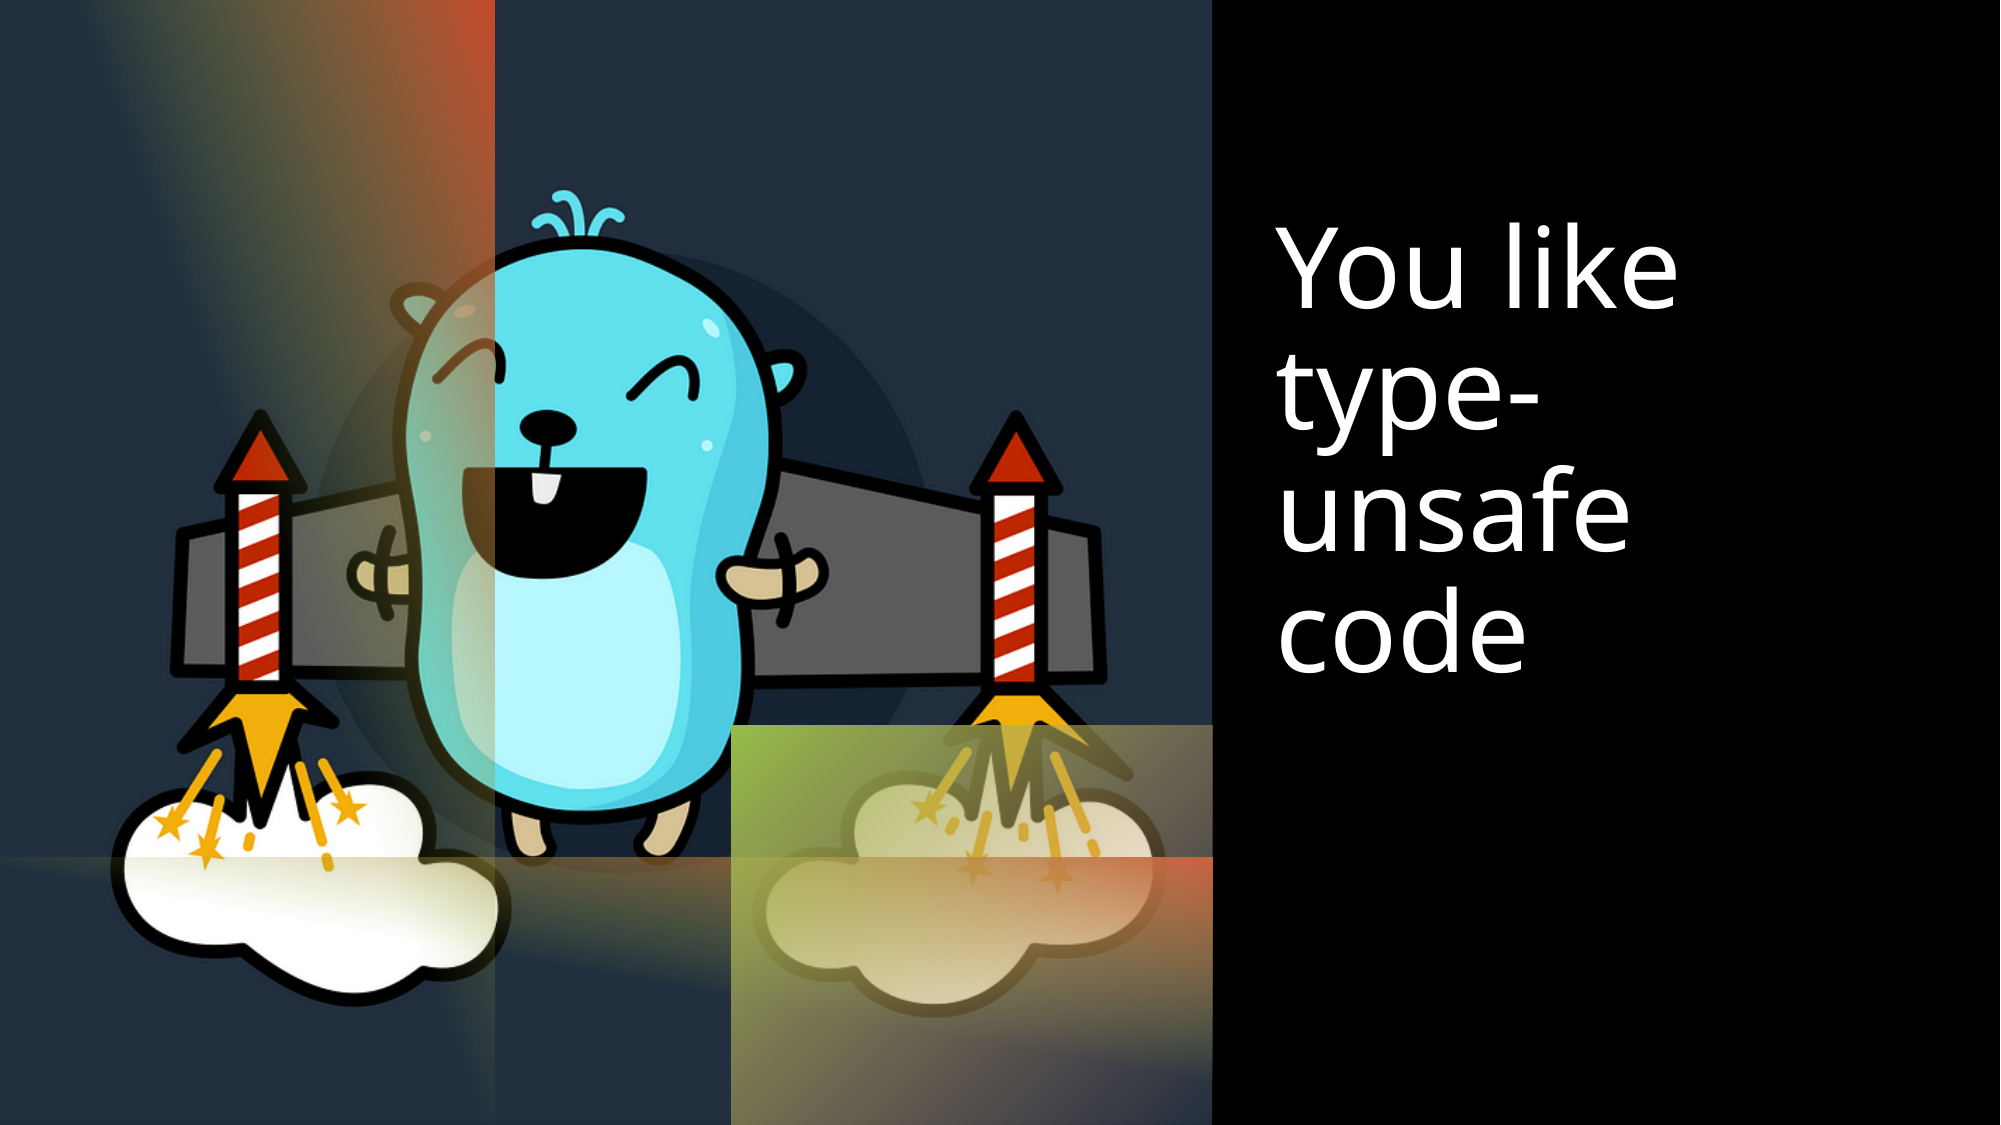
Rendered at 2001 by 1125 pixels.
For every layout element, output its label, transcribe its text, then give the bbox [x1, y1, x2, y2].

title You like type-unsafe code [1260, 163, 1913, 705]
picture [0, 0, 1213, 1125]
